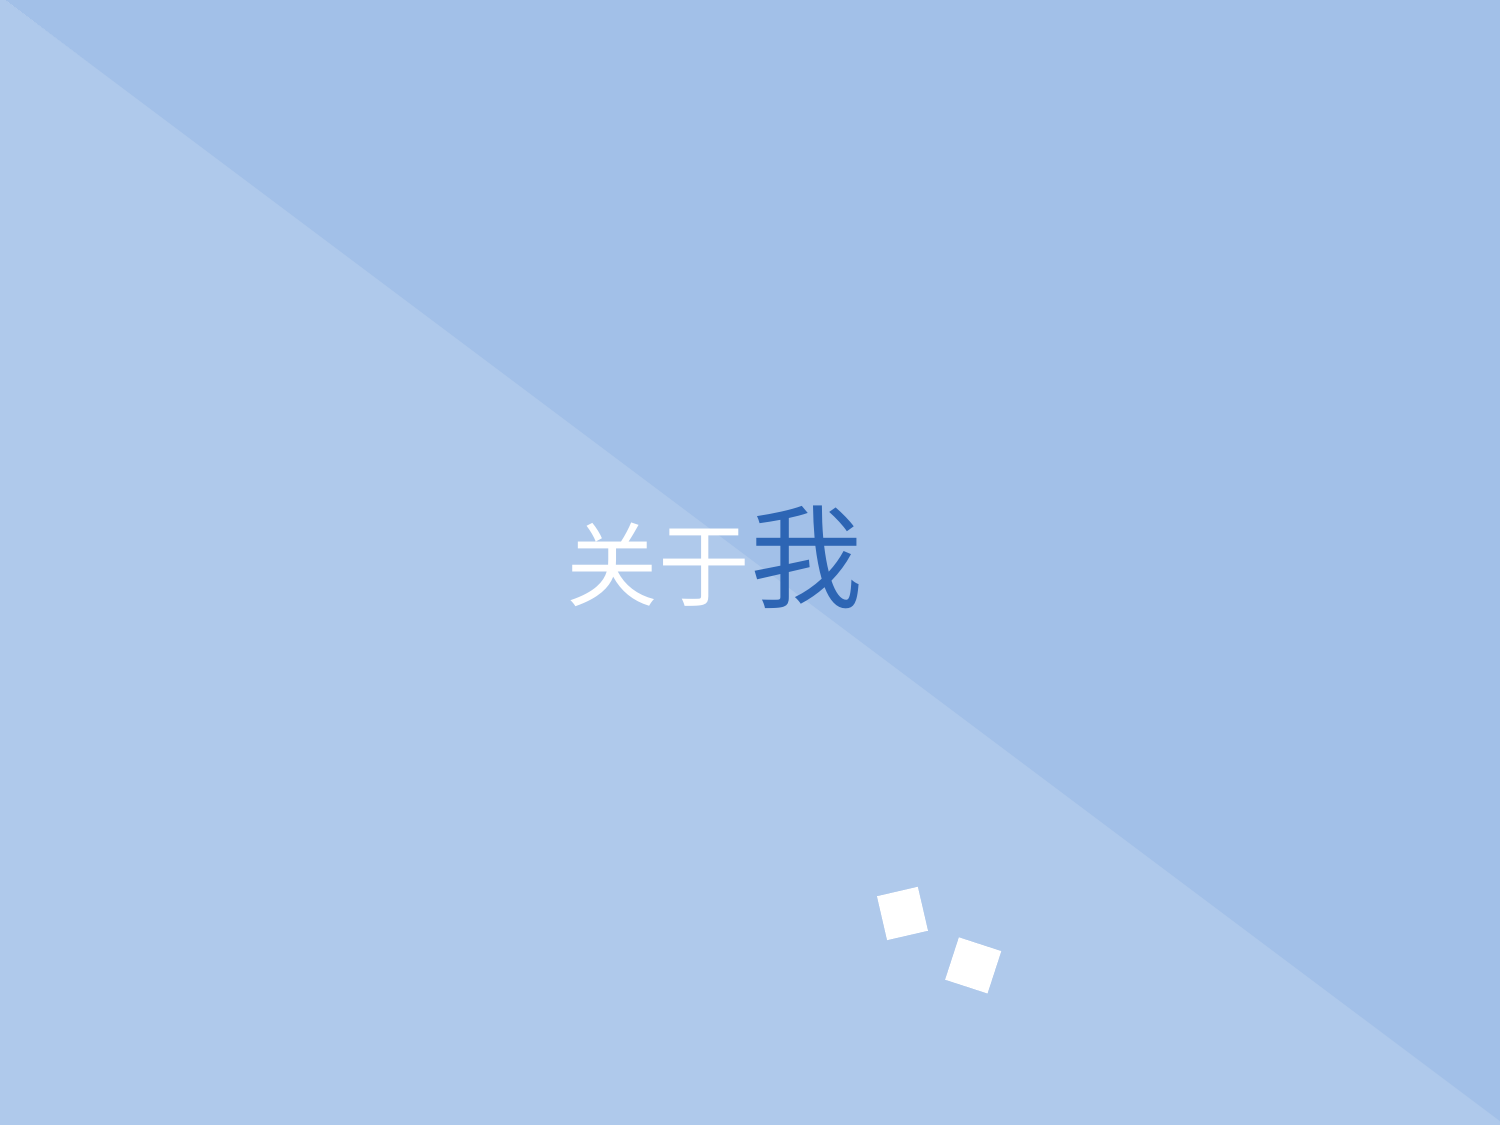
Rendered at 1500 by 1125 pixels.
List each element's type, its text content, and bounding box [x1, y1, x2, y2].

text_box 关于我 [552, 479, 954, 630]
